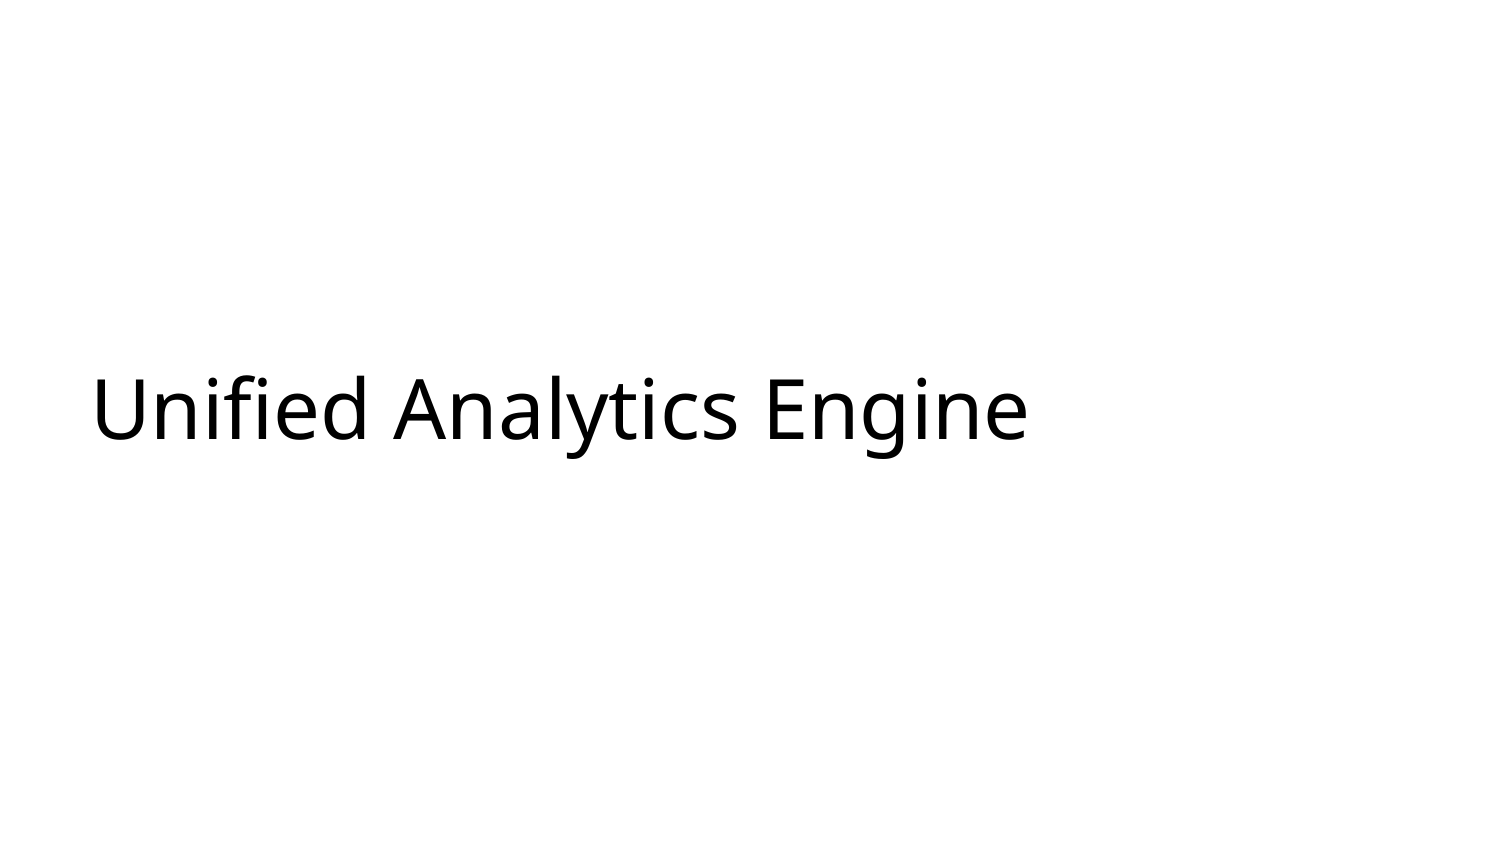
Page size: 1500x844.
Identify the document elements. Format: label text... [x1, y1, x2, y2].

text_box Unified Analytics Engine [84, 365, 1137, 447]
